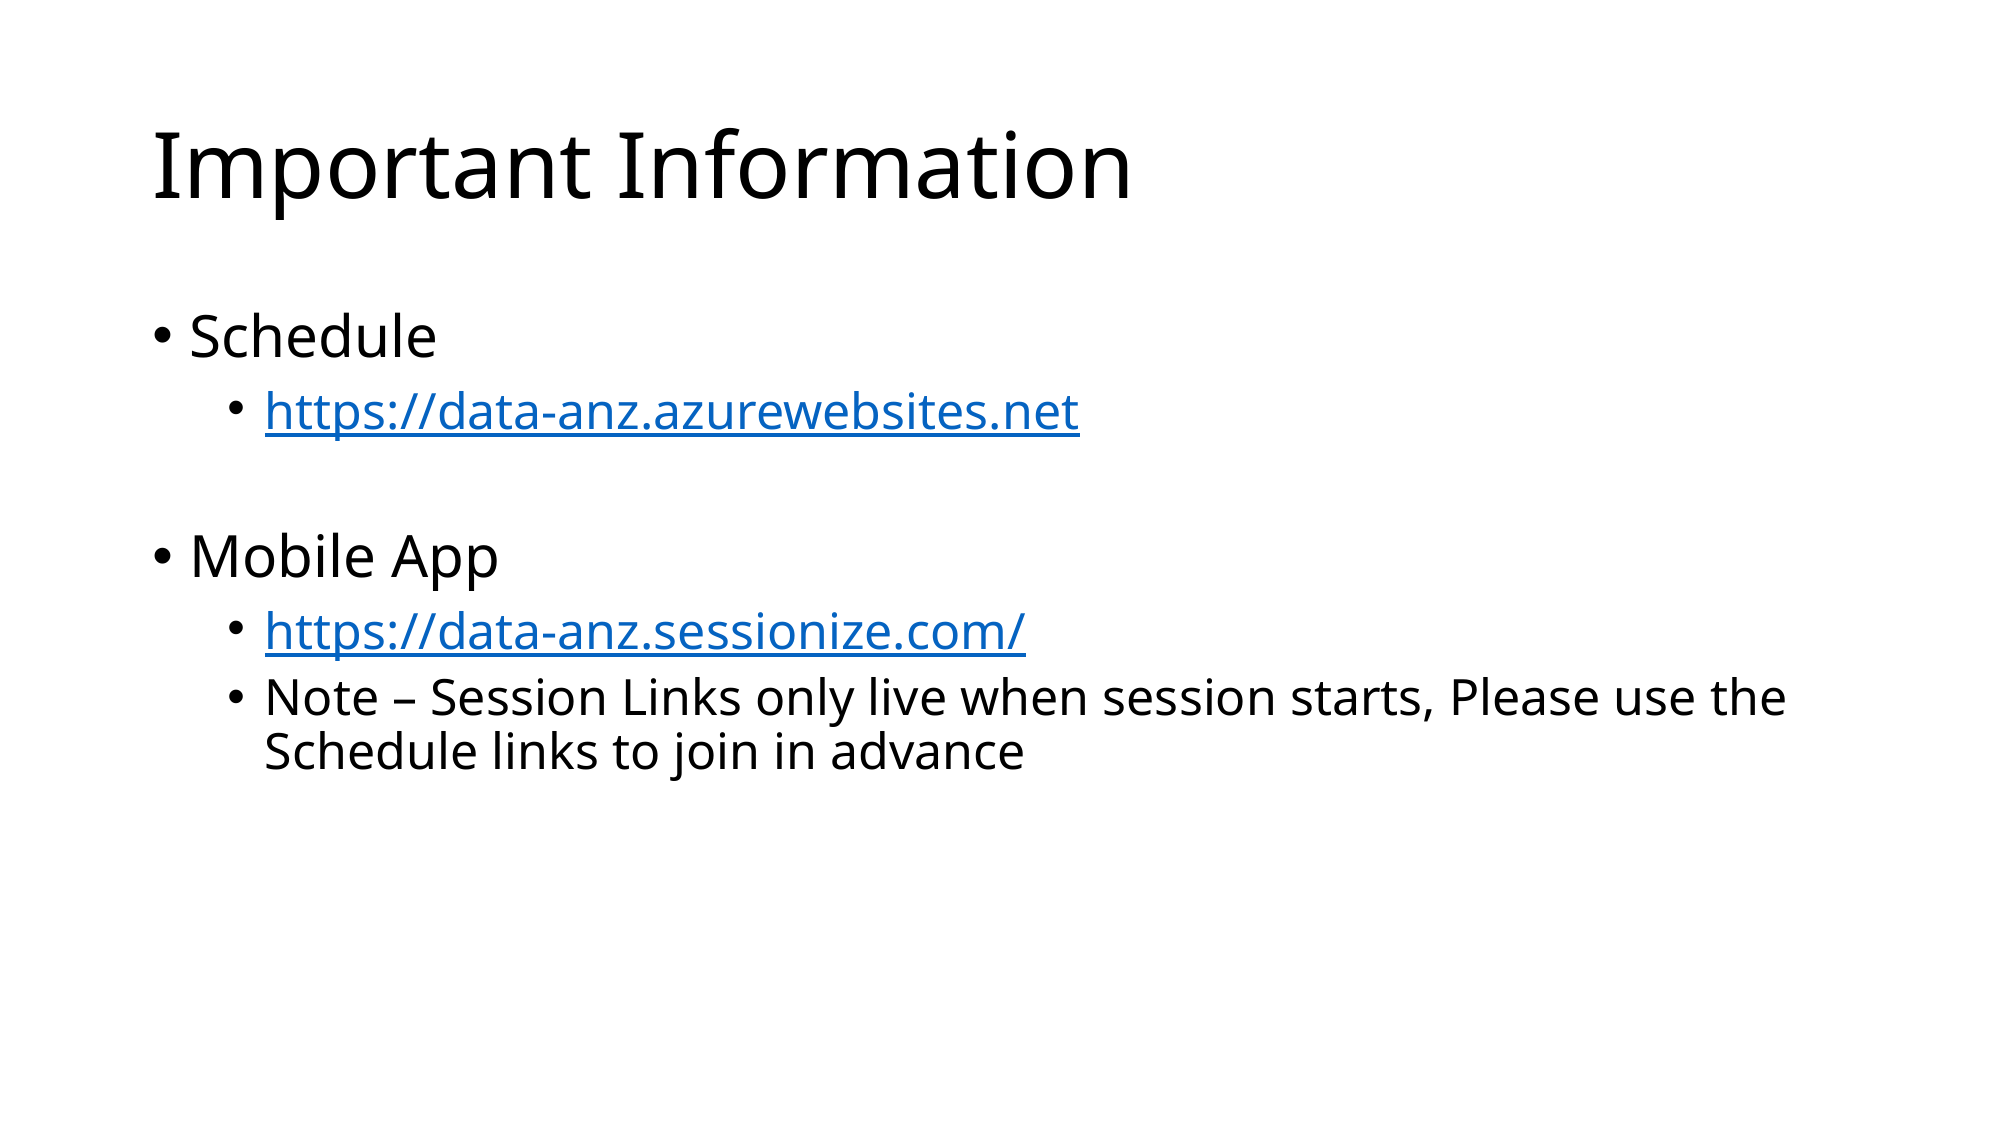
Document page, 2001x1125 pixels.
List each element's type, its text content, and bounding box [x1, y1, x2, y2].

list Schedule https://data-anz.azurewebsites.net Mobile App https://data-anz.sessionize.com/ Note – Session Links only live when session starts, Please use the Schedule links to join in advance [137, 299, 1863, 1014]
title Important Information [137, 59, 1863, 278]
